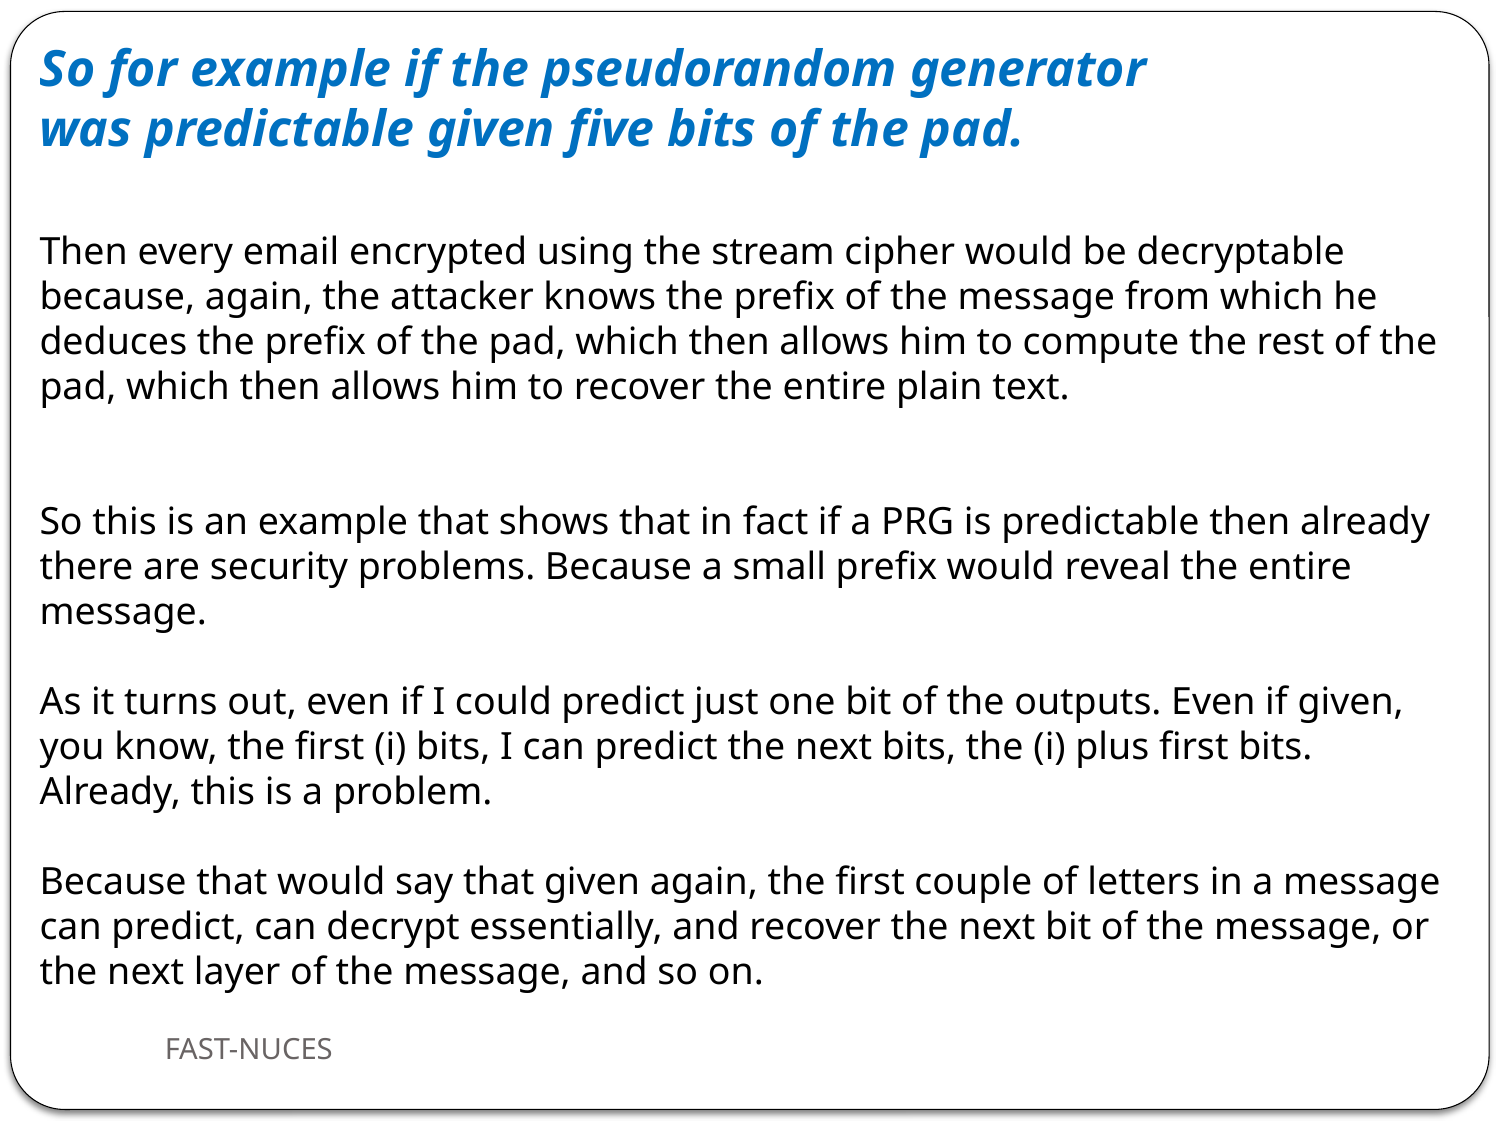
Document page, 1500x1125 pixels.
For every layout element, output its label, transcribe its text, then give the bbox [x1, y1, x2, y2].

text_box So for example if the pseudorandom generator was predictable given five bits of the pad. [24, 28, 1463, 164]
footer FAST-NUCES [150, 1012, 800, 1088]
text_box Then every email encrypted using the stream cipher would be decryptable because, again, the attacker knows the prefix of the message from which he deduces the prefix of the pad, which then allows him to compute the rest of the pad, which then allows him to recover the entire plain text. So this is an example that shows that in fact if a PRG is predictable then already there are security problems. Because a small prefix would reveal the entire message. As it turns out, even if I could predict just one bit of the outputs. Even if given, you know, the first (i) bits, I can predict the next bits, the (i) plus first bits. Already, this is a problem. Because that would say that given again, the first couple of letters in a message can predict, can decrypt essentially, and recover the next bit of the message, or the next layer of the message, and so on. [24, 174, 1463, 1000]
